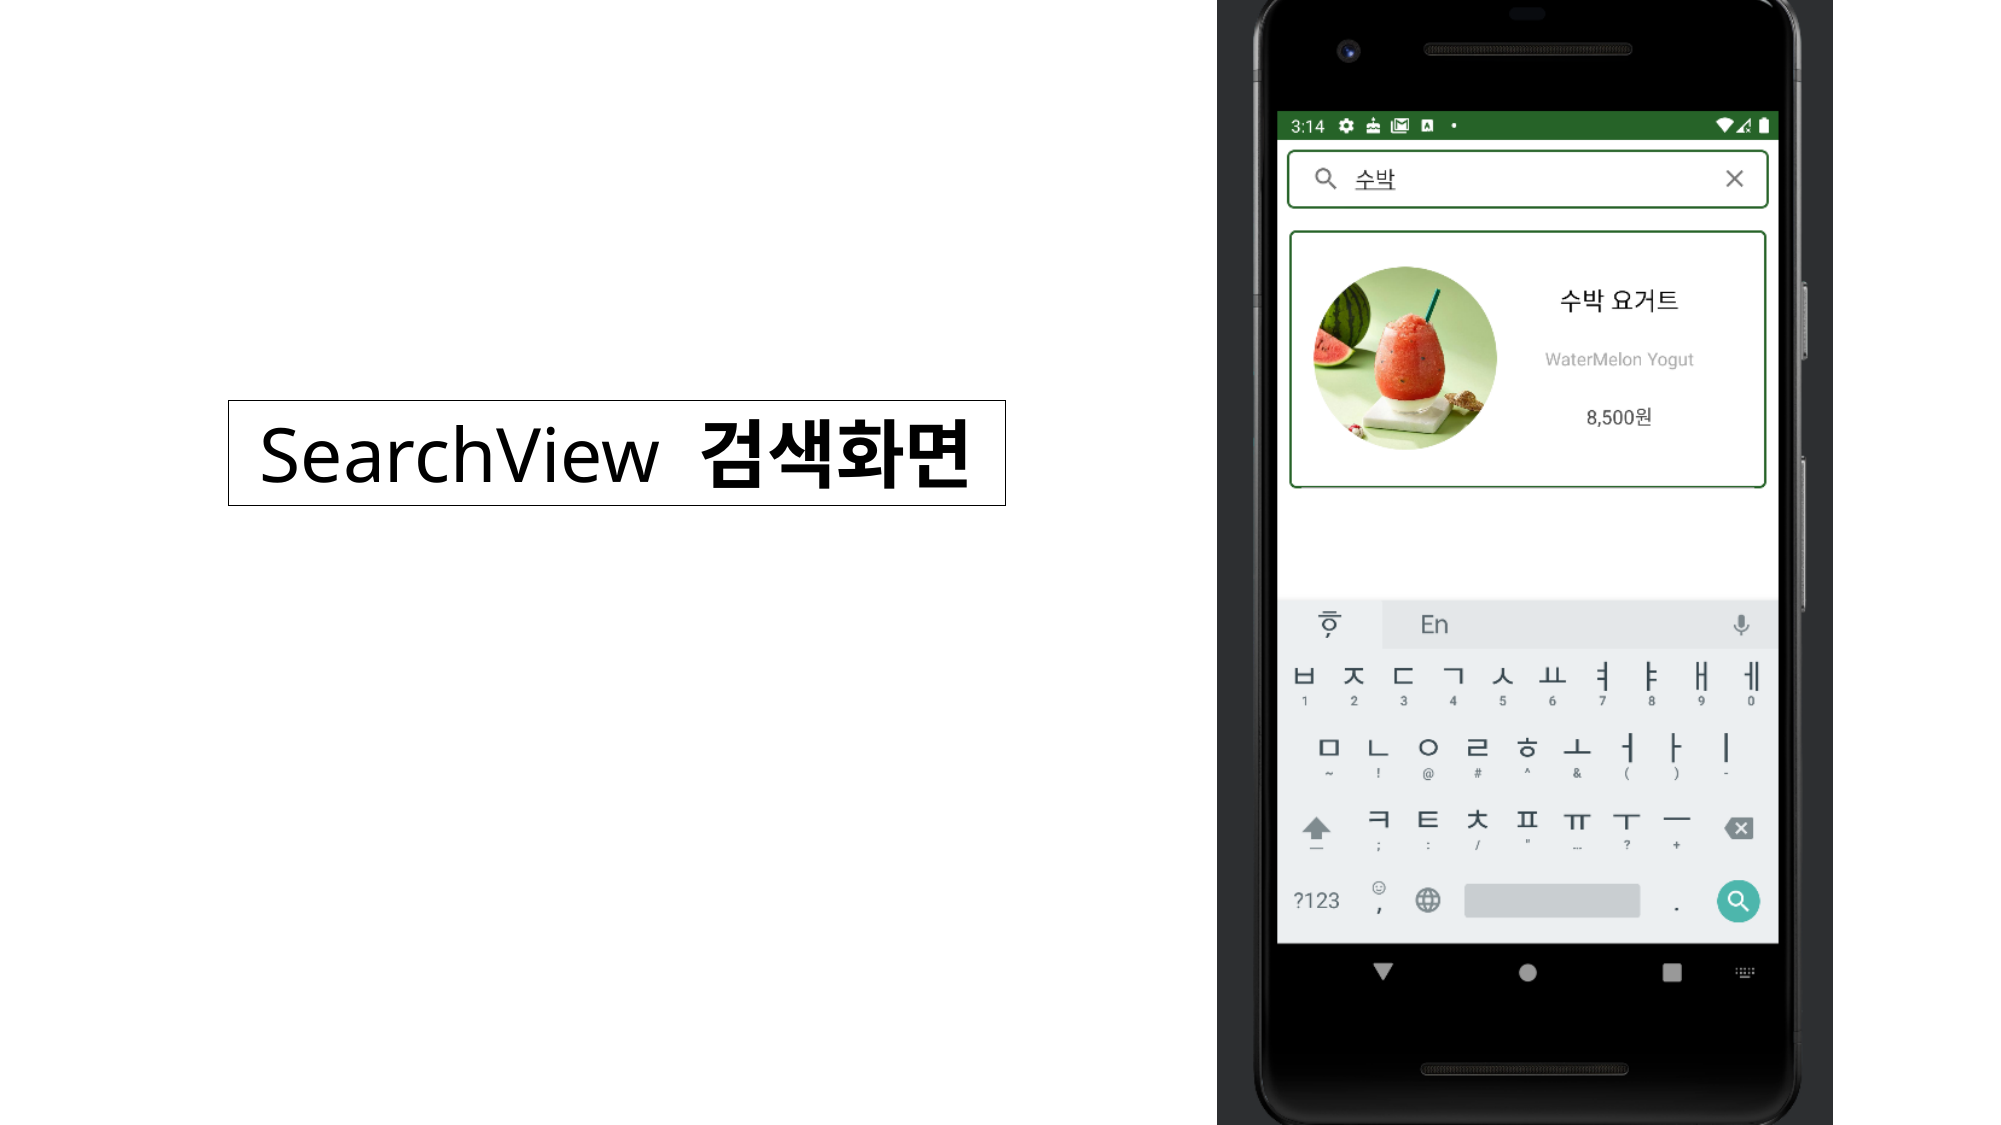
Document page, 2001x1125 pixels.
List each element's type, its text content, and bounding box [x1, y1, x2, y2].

picture [1217, 0, 1833, 1125]
text_box SearchView 검색화면 [228, 400, 1006, 506]
